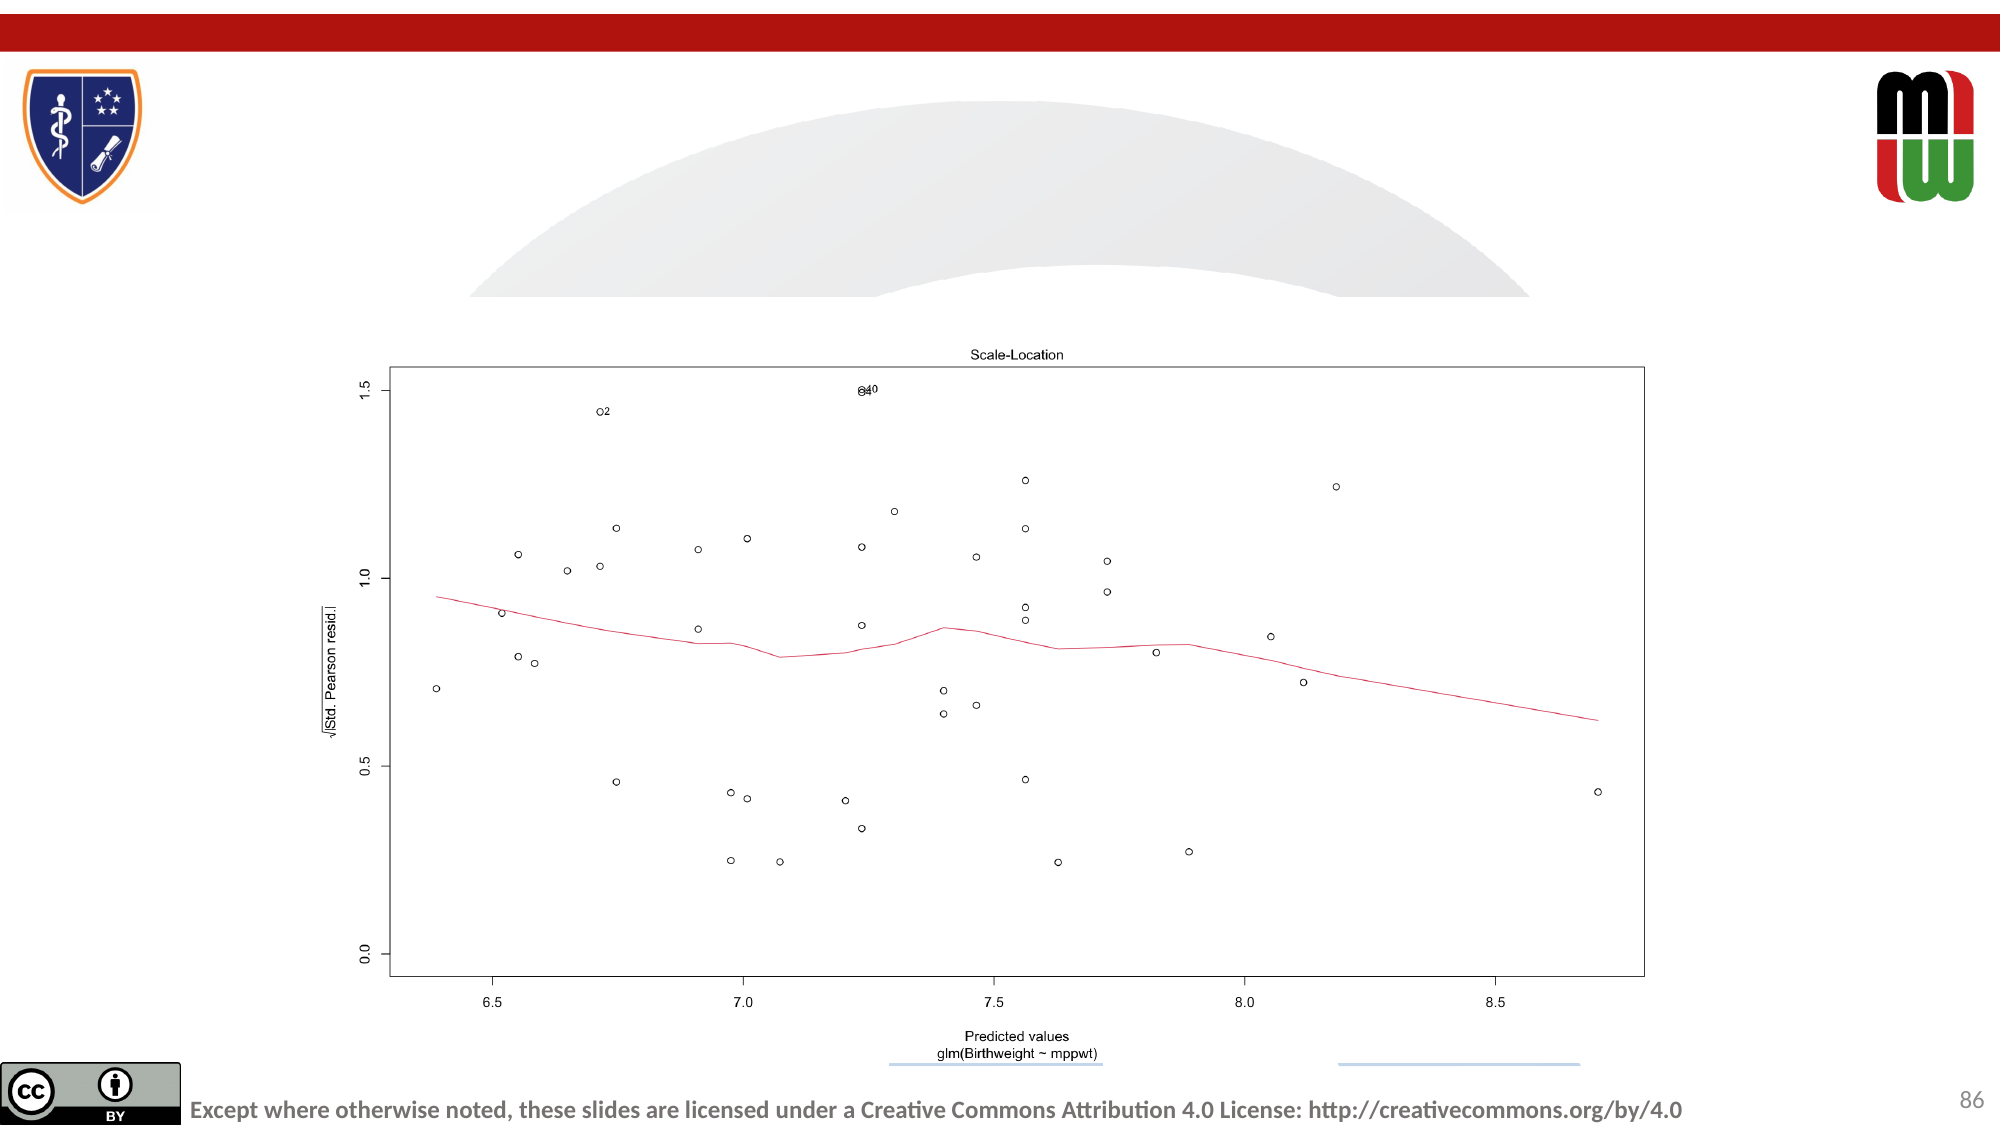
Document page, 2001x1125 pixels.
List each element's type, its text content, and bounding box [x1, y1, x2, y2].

picture [0, 1062, 181, 1125]
slide_number 86 [1550, 1073, 2000, 1125]
picture [4, 59, 161, 213]
picture [320, 297, 1680, 1063]
